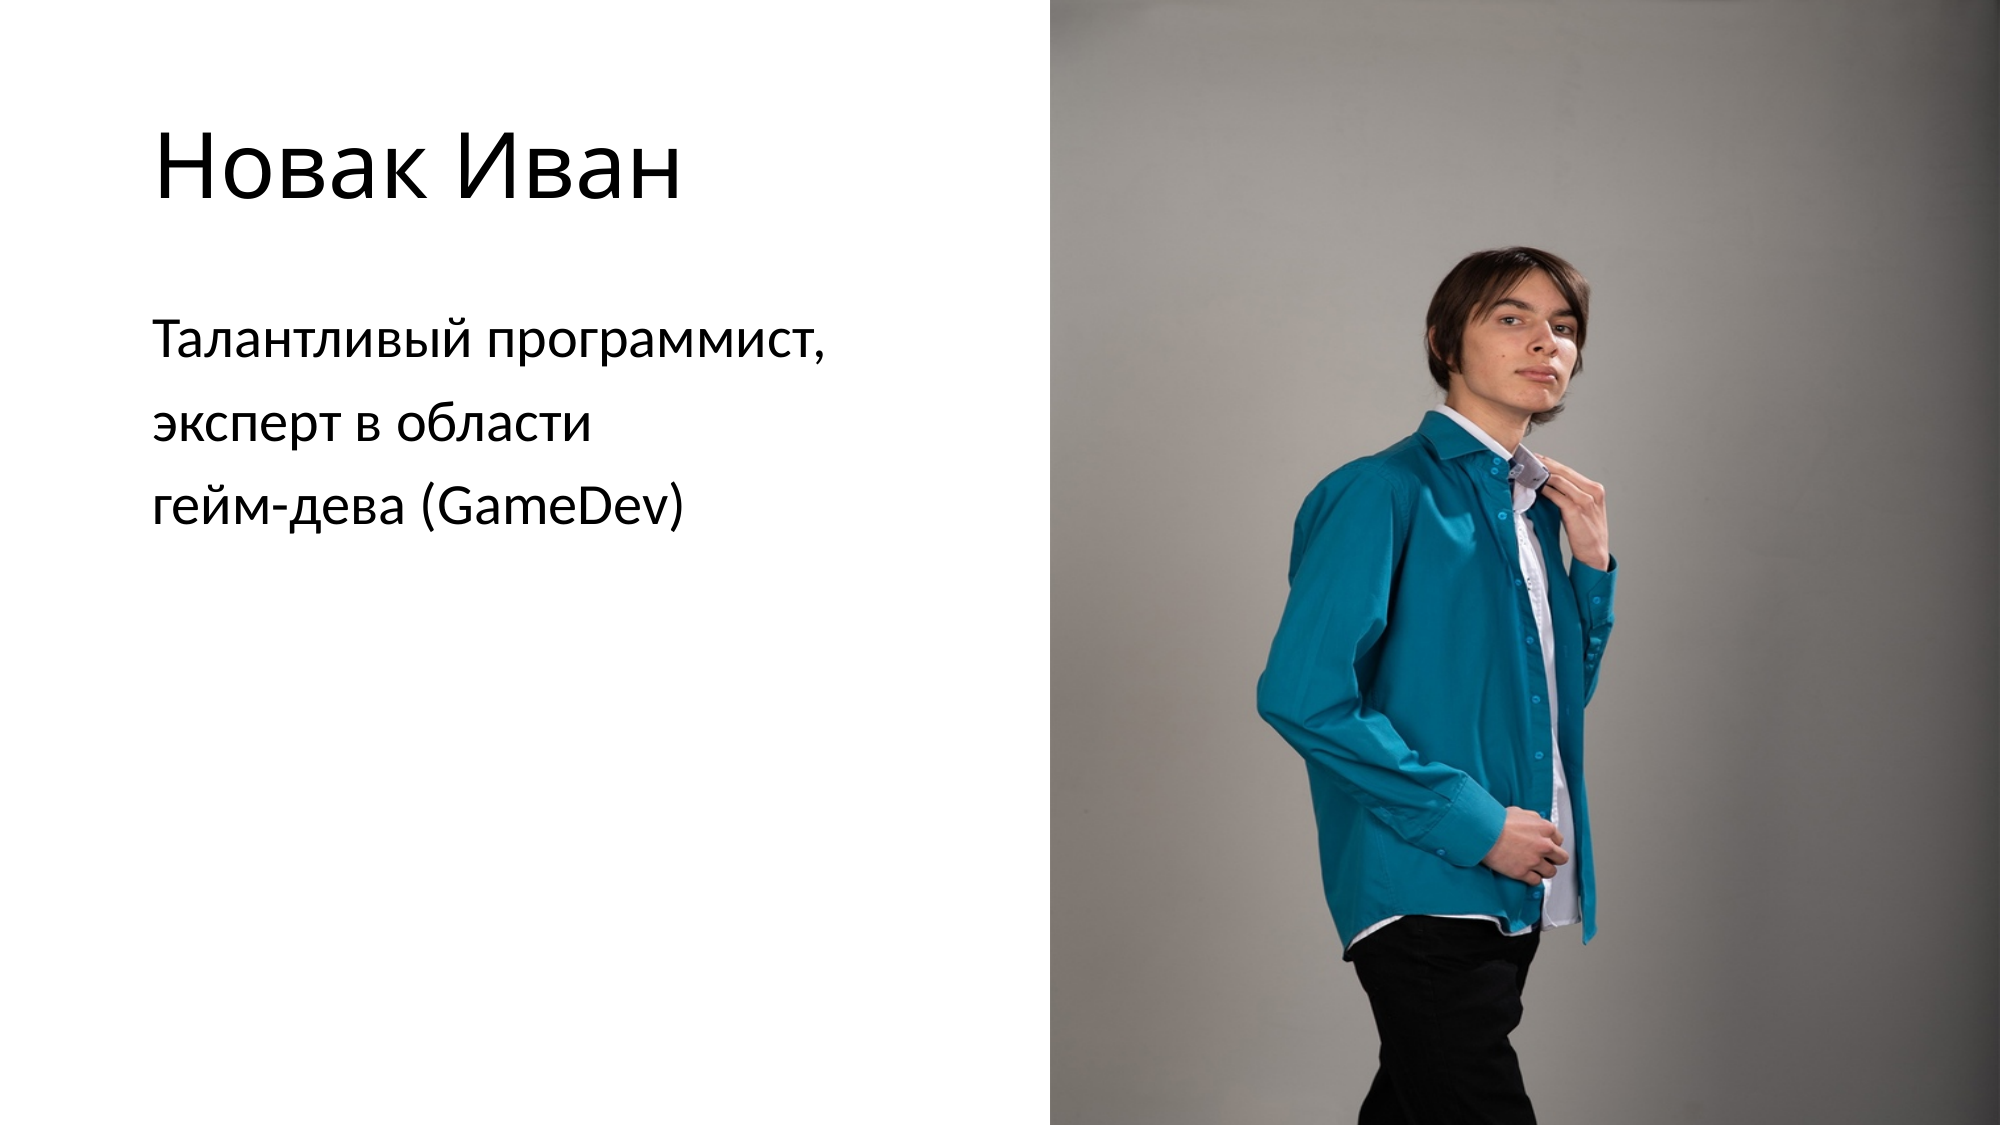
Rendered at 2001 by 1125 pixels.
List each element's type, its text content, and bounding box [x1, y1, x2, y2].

list Талантливый программист, эксперт в области гейм-дева (GameDev) [137, 299, 1049, 1014]
picture [1049, 0, 2000, 1125]
title Новак Иван [137, 59, 1049, 278]
